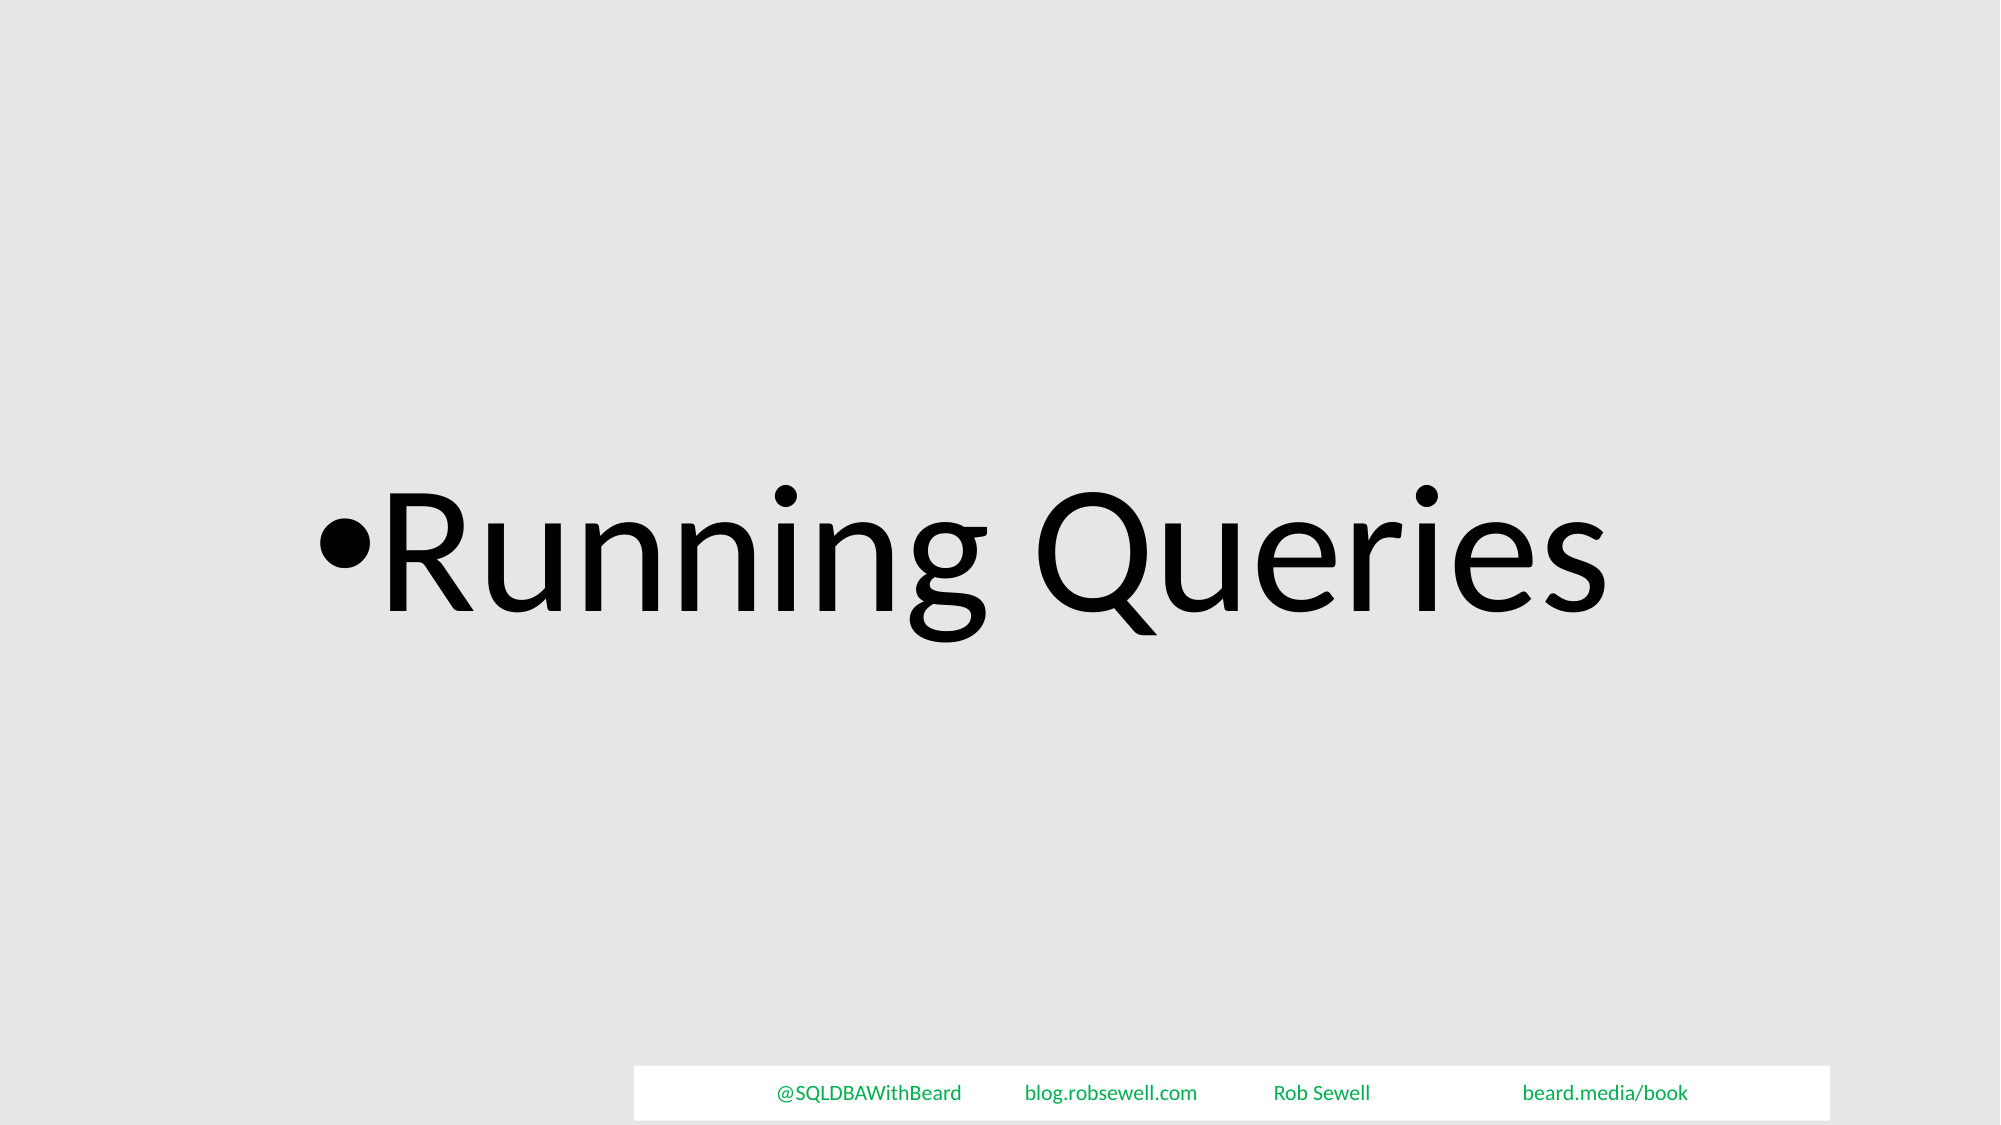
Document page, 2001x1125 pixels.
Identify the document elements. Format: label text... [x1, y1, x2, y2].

list Running Queries [0, 445, 1926, 680]
text_box @SQLDBAWithBeard blog.robsewell.com Rob Sewell beard.media/book [633, 1065, 1831, 1121]
